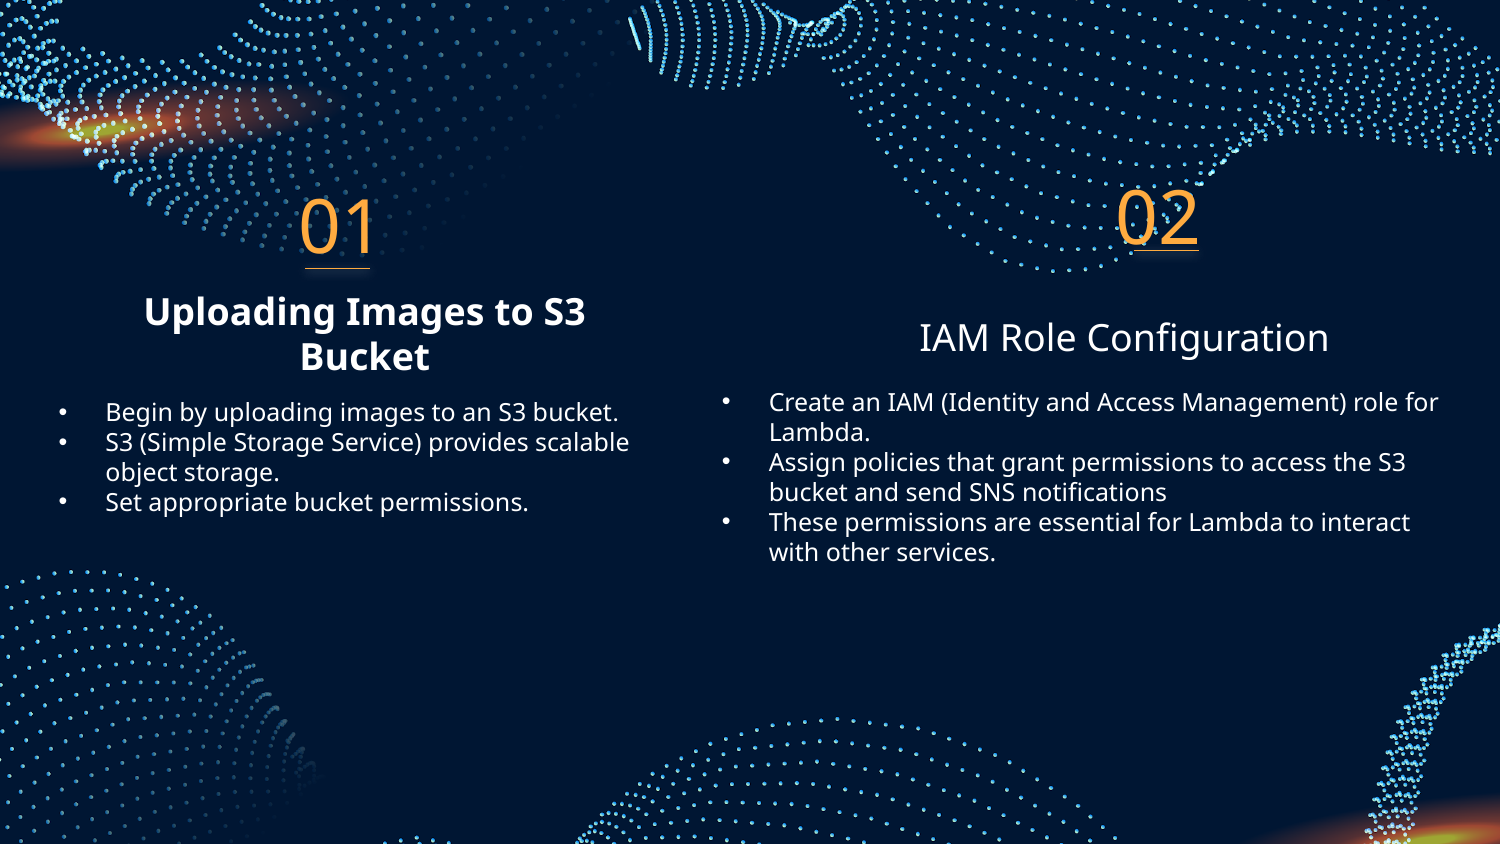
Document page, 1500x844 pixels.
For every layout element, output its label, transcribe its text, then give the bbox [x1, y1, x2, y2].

title IAM Role Configuration [894, 283, 1355, 371]
subtitle Create an IAM (Identity and Access Management) role for Lambda. Assign policies that grant permissions to access the S3 bucket and send SNS notifications These permissions are essential for Lambda to interact with other services. [706, 371, 1478, 631]
subtitle Begin by uploading images to an S3 bucket. S3 (Simple Storage Service) provides scalable object storage. Set appropriate bucket permissions. [43, 381, 673, 664]
title 01 [171, 165, 512, 274]
title 02 [988, 155, 1328, 275]
picture [0, 0, 1500, 844]
title Uploading Images to S3 Bucket [116, 274, 613, 381]
